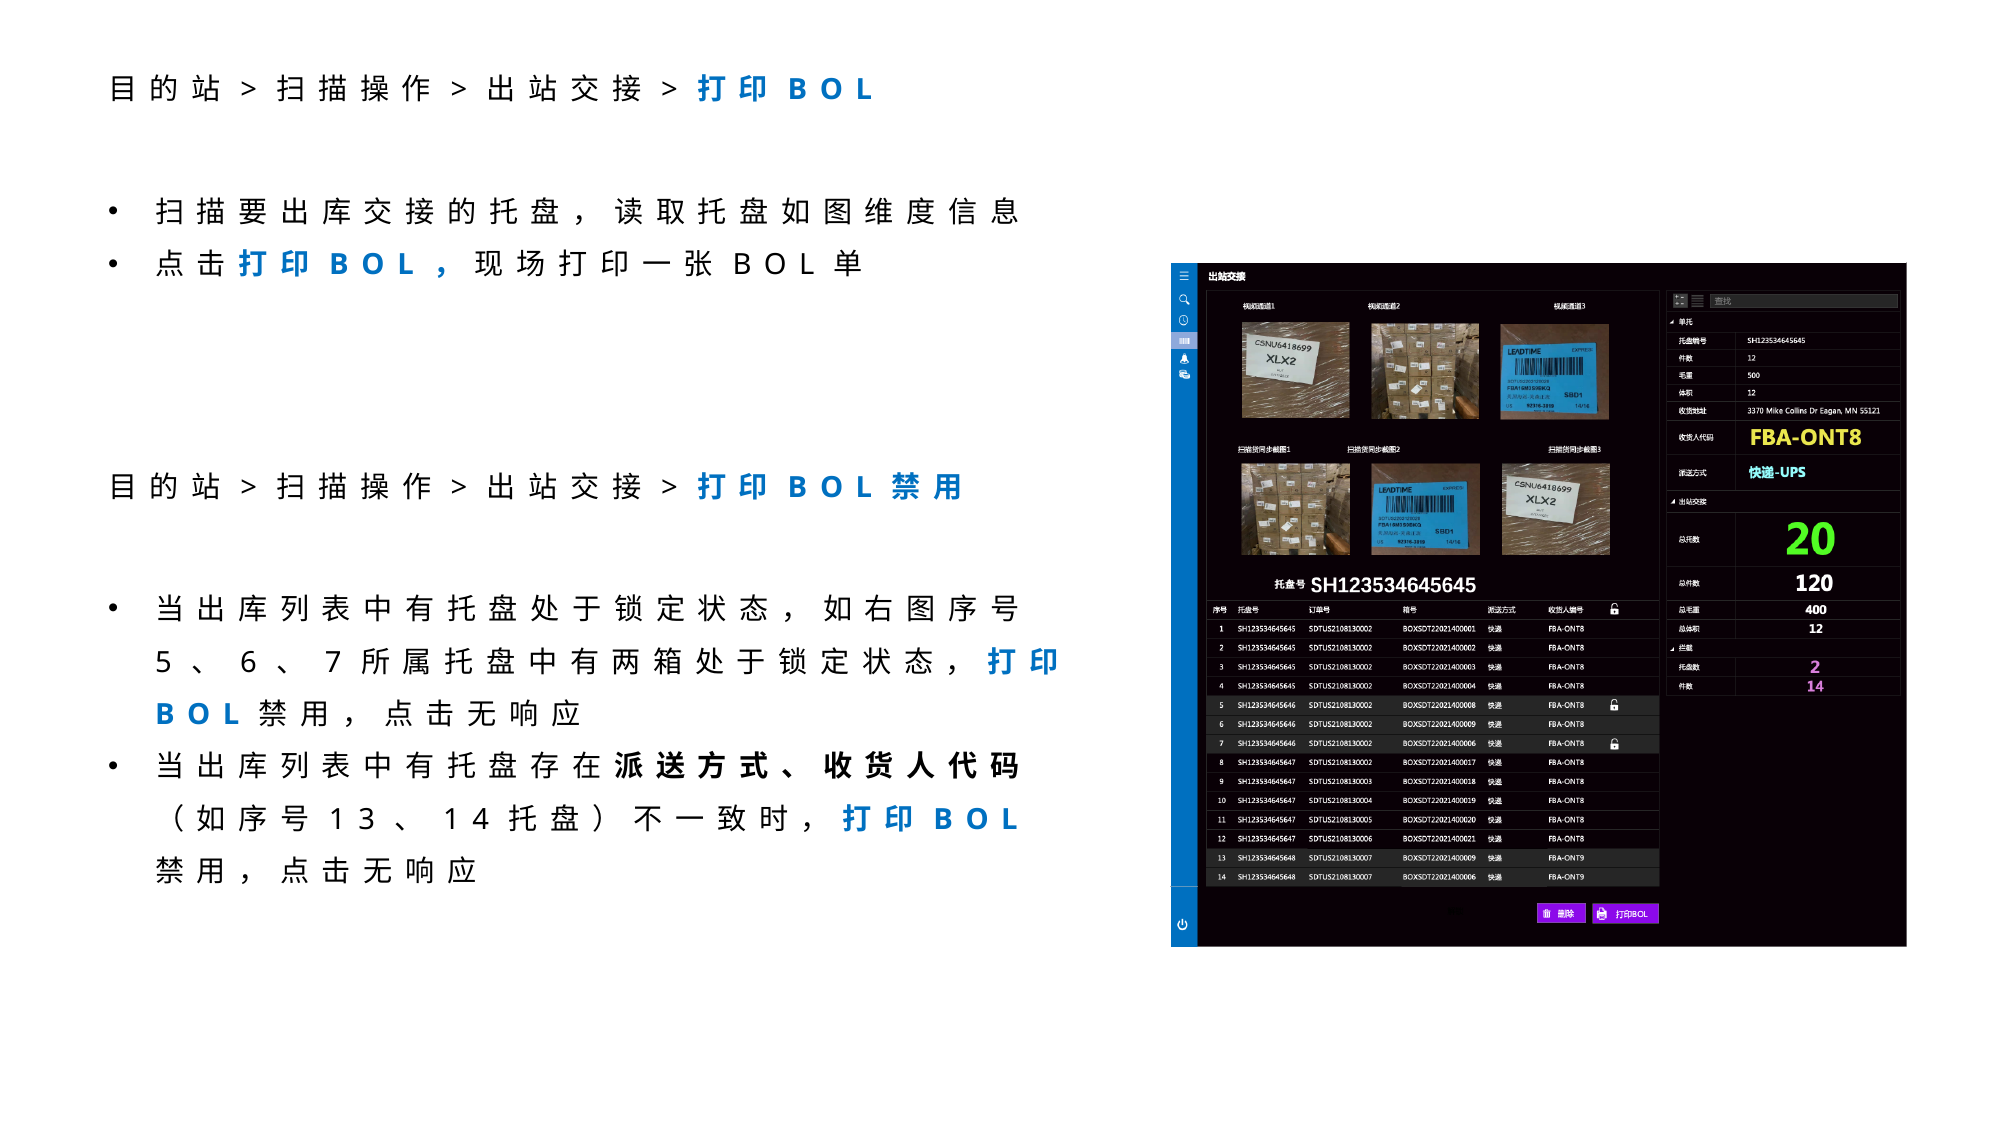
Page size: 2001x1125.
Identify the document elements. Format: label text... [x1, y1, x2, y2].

text_box 目的站>扫描操作>出站交接>打印BOL禁用 当出库列表中有托盘处于锁定状态，如右图序号5、6、7所属托盘中有两箱处于锁定状态，打印BOL禁用，点击无响应 当出库列表中有托盘存在派送方式、收货人代码（如序号13、14托盘）不一致时，打印BOL禁用，点击无响应 [93, 460, 1091, 948]
text_box 目的站>扫描操作>出站交接>打印BOL 扫描要出库交接的托盘，读取托盘如图维度信息 点击打印BOL，现场打印一张BOL单 [93, 63, 1930, 288]
picture [1170, 262, 1907, 947]
